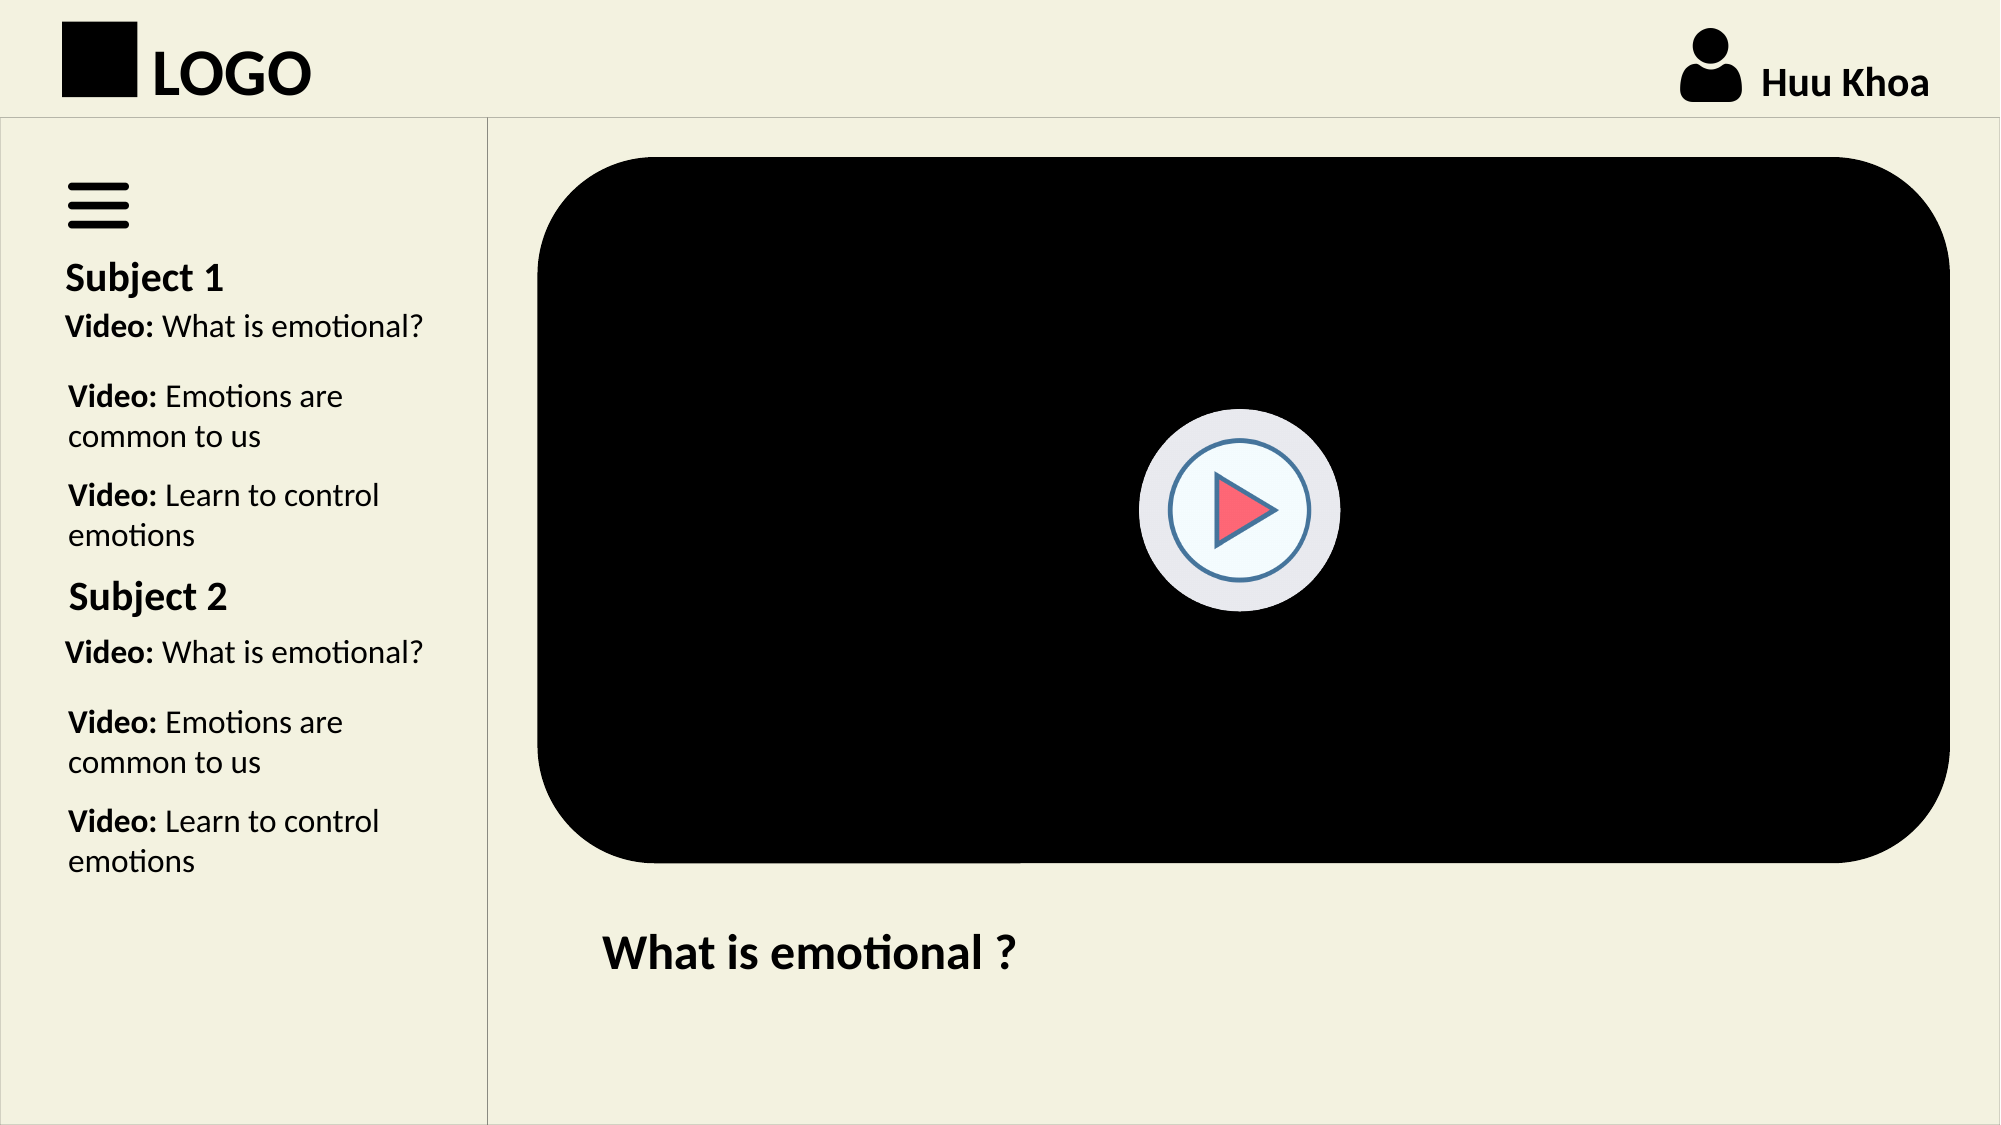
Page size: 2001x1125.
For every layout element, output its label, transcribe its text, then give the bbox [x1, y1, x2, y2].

text_box [486, 117, 2000, 1125]
text_box [61, 21, 138, 98]
text_box Video: Emotions are common to us [53, 693, 483, 788]
text_box [536, 155, 1951, 865]
text_box Video: What is emotional? [49, 296, 479, 352]
text_box [0, 117, 486, 1125]
picture [1137, 407, 1342, 613]
text_box LOGO [138, 21, 328, 117]
text_box Video: Learn to control emotions [53, 791, 483, 887]
text_box Subject 1 [50, 242, 240, 296]
text_box Video: Emotions are common to us [53, 367, 483, 462]
text_box Video: What is emotional? [49, 622, 479, 678]
text_box What is emotional ? [587, 911, 1188, 987]
text_box Subject 2 [54, 561, 244, 622]
text_box Video: Learn to control emotions [53, 465, 483, 561]
text_box Huu Khoa [1746, 46, 1946, 112]
picture [1674, 28, 1748, 102]
picture [68, 175, 129, 236]
